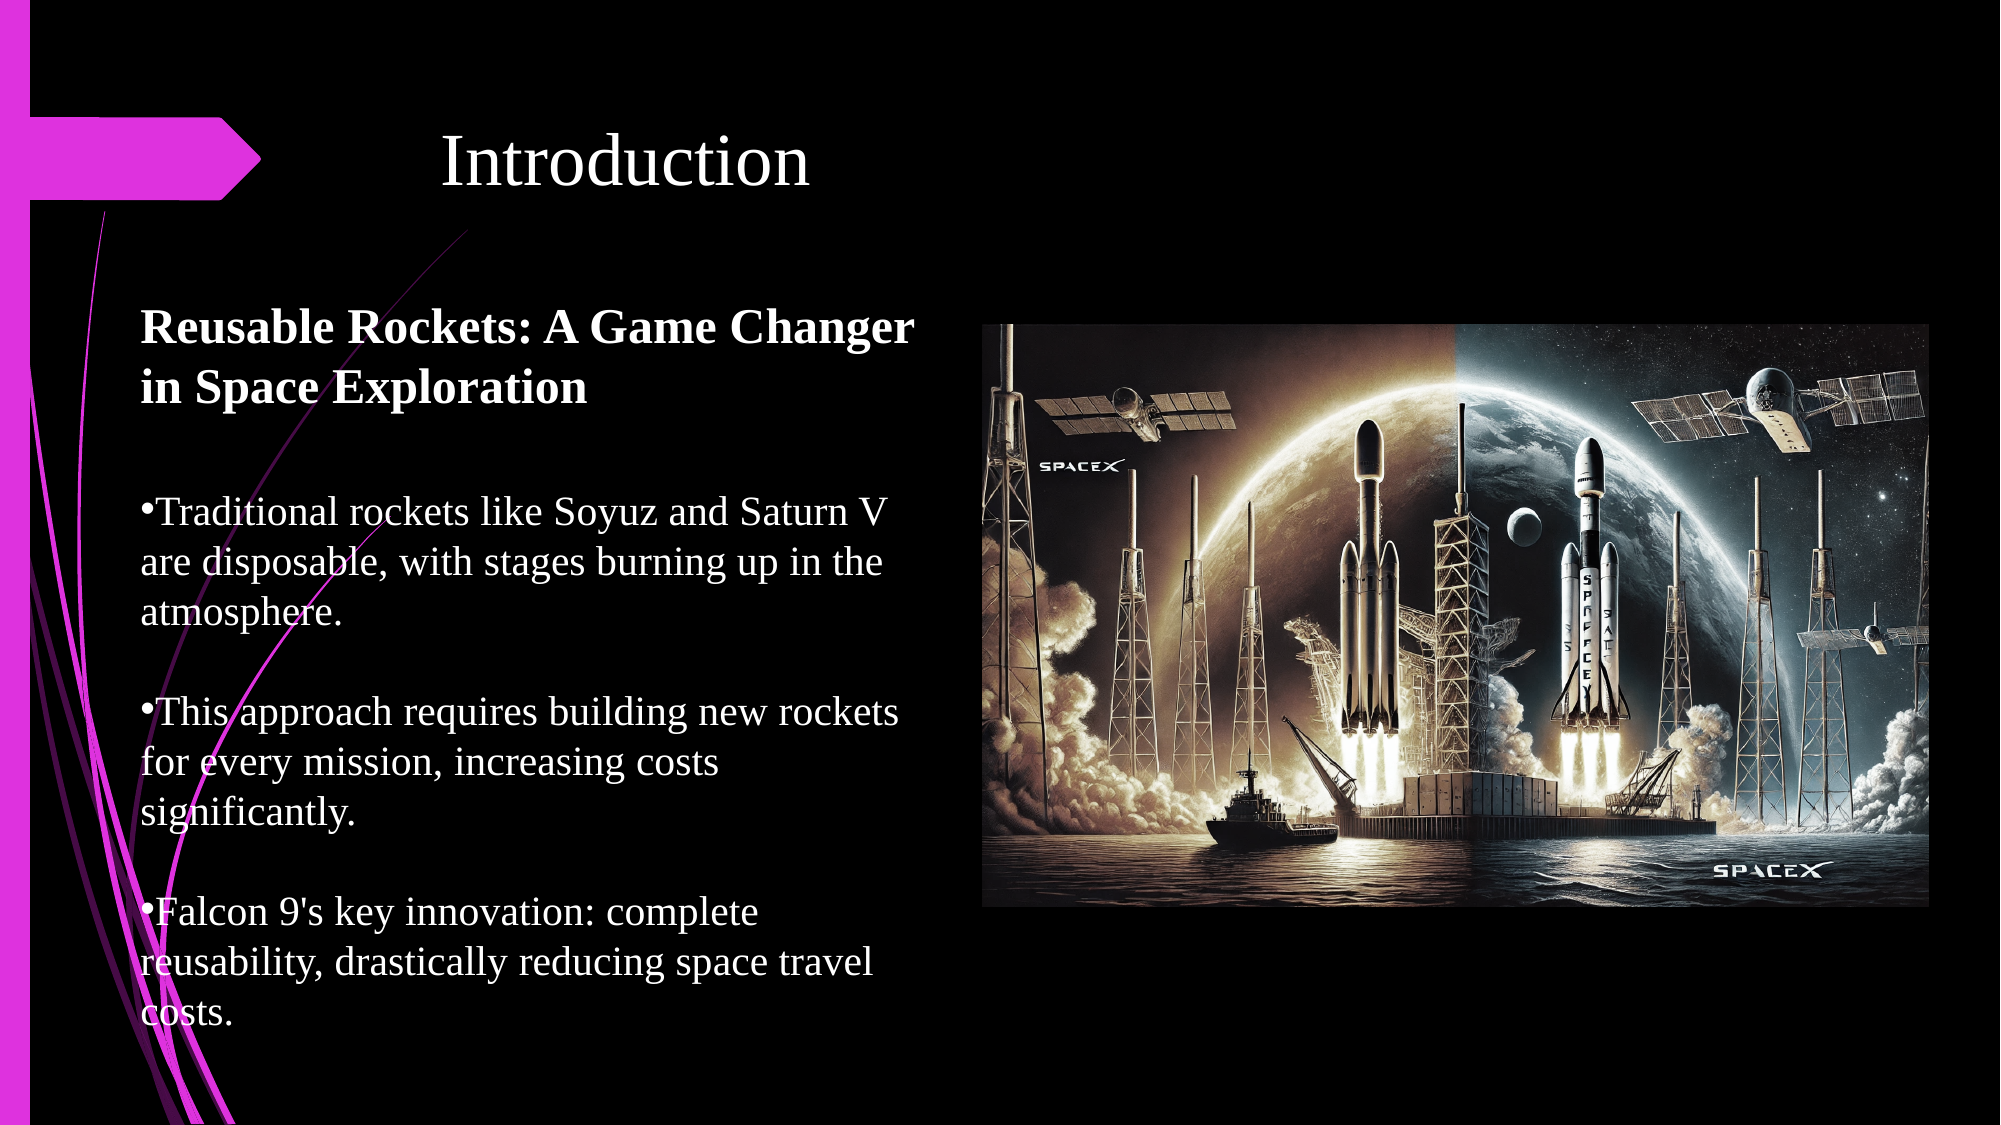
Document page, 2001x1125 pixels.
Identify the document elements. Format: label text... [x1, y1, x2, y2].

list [982, 324, 1929, 908]
text_box Reusable Rockets: A Game Changer in Space Exploration Traditional rockets like Soyuz and Saturn V are disposable, with stages burning up in the atmosphere. This approach requires building new rockets for every mission, increasing costs significantly. Falcon 9's key innovation: complete reusability, drastically reducing space travel costs. [125, 286, 961, 1042]
title Introduction [425, 102, 1888, 313]
